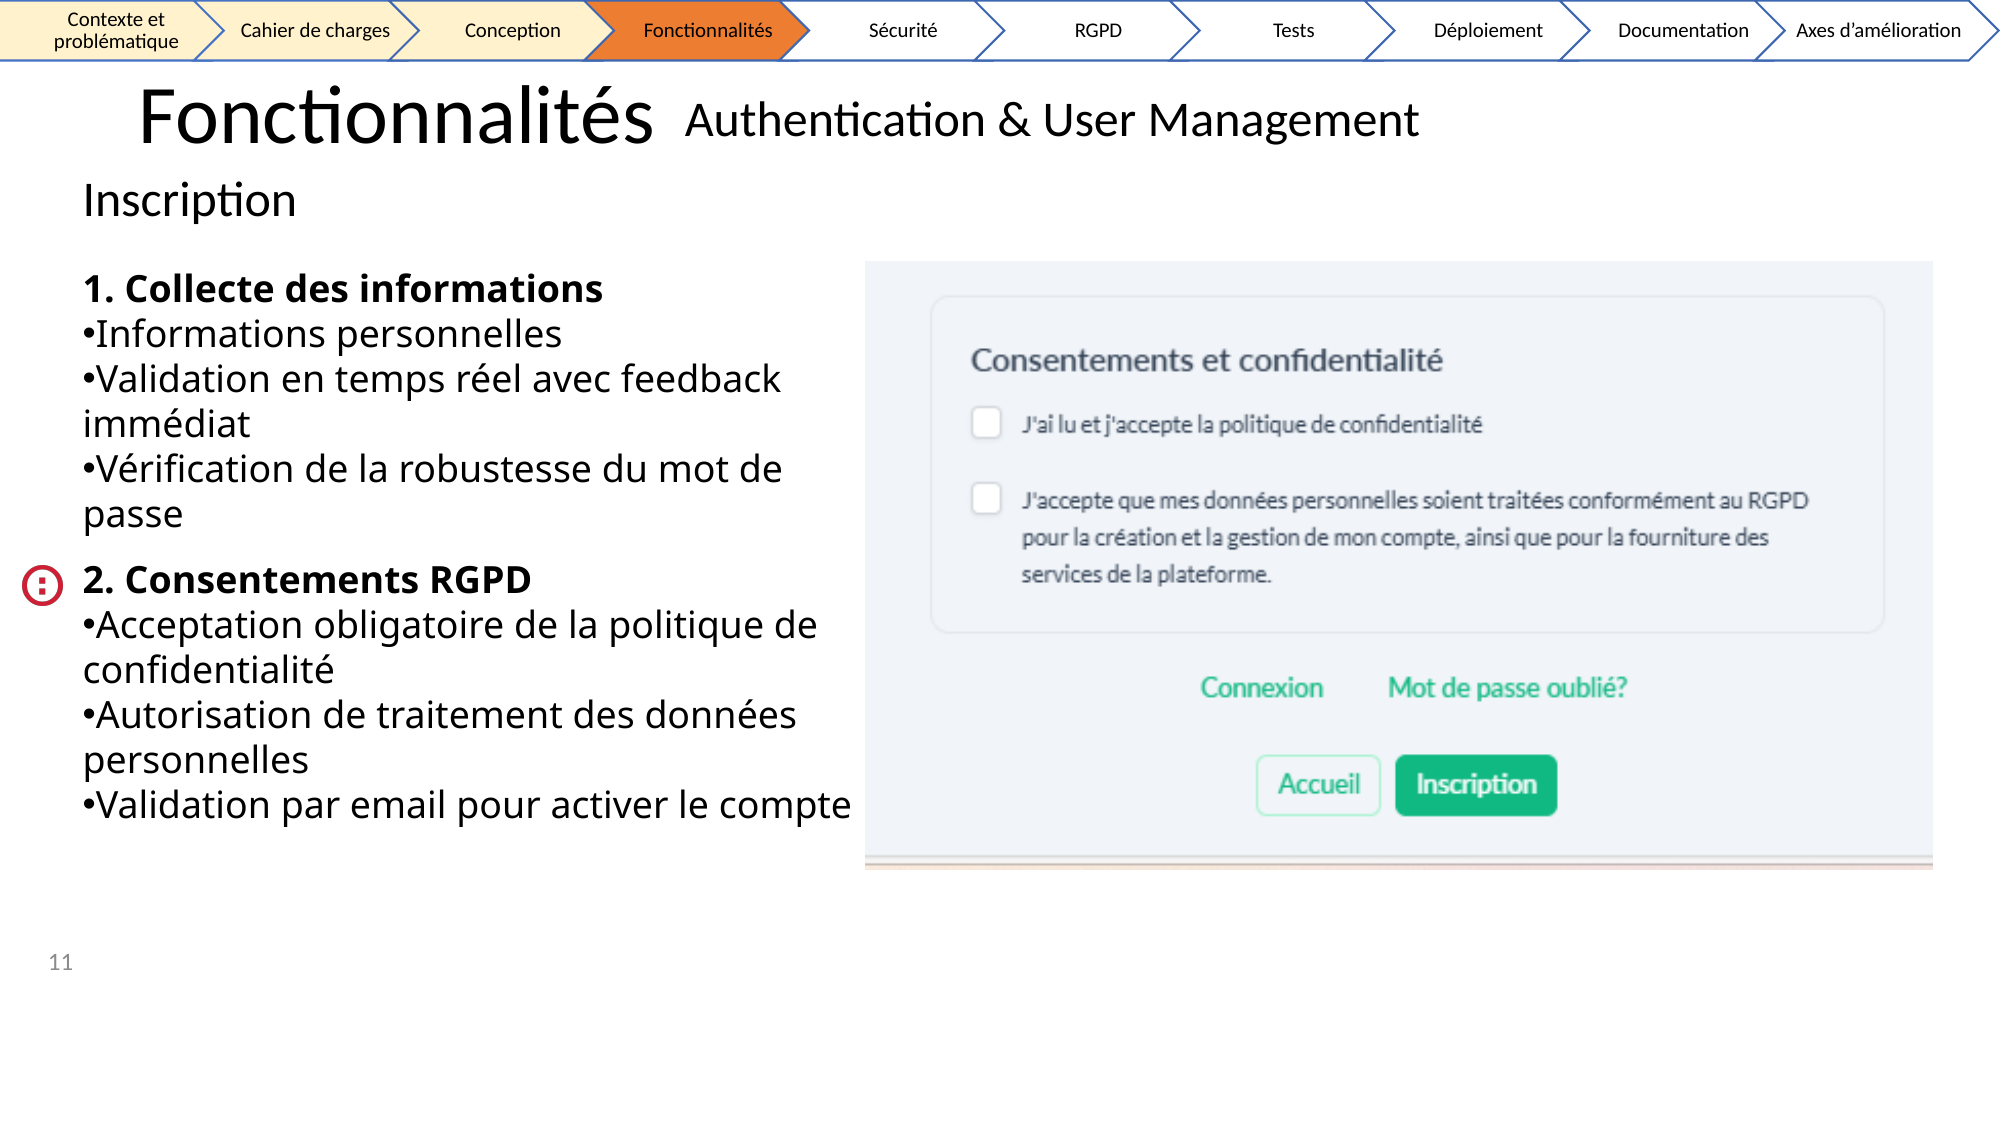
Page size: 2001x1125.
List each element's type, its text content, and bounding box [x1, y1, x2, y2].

text_box Inscription [67, 159, 941, 234]
text_box 2. Consentements RGPD Acceptation obligatoire de la politique de confidentialité Autorisation de traitement des données personnelles Validation par email pour activer le compte [67, 549, 865, 834]
text_box 1. Collecte des informations Informations personnelles Validation en temps réel avec feedback immédiat Vérification de la robustesse du mot de passe [67, 257, 893, 549]
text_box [0, 0, 1999, 61]
picture [865, 261, 1933, 870]
text_box Authentication & User Management [670, 78, 1544, 154]
picture [22, 565, 63, 606]
text_box Fonctionnalités [123, 64, 1051, 209]
slide_number 11 [0, 930, 89, 991]
